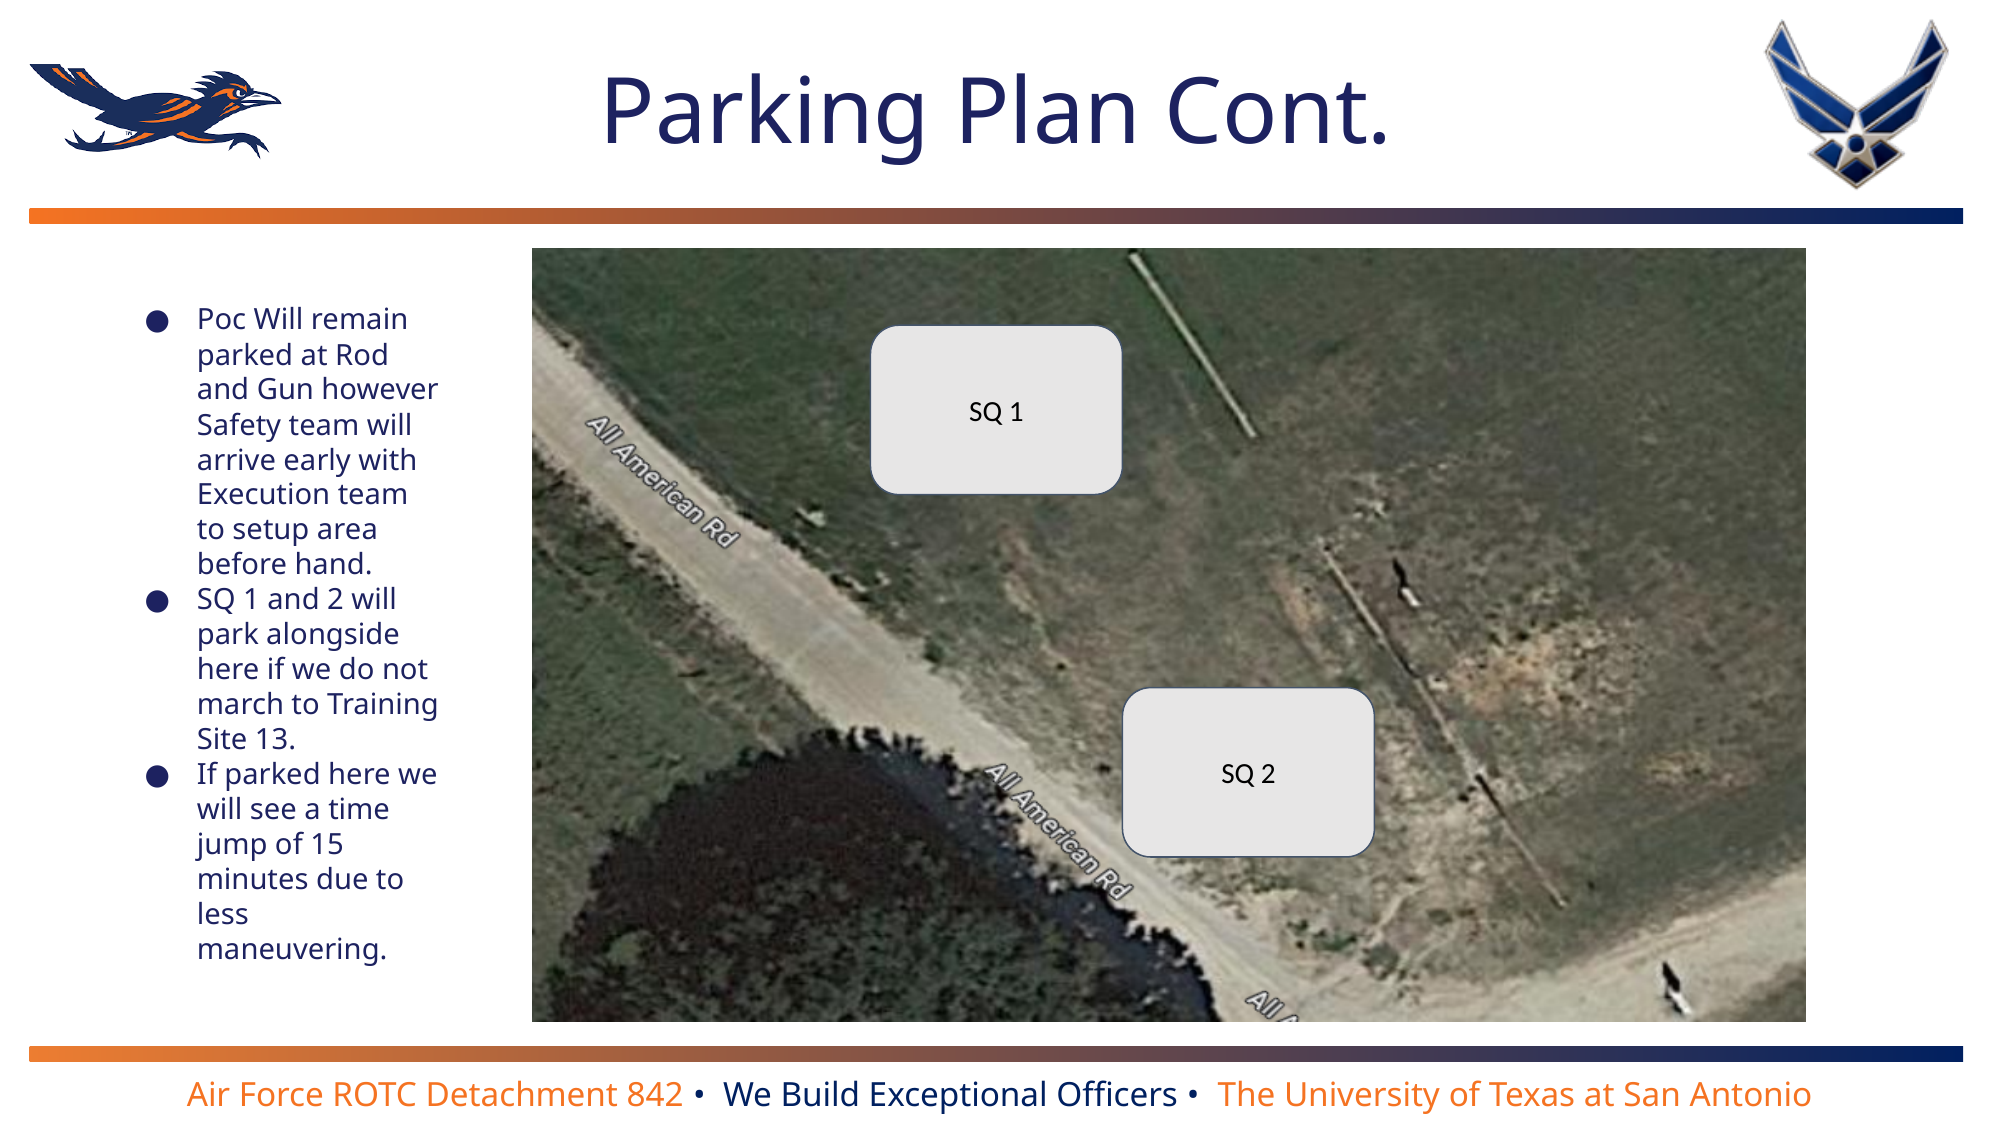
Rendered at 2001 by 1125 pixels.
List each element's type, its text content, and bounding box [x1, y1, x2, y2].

text_box Poc Will remain parked at Rod and Gun however Safety team will arrive early with Execution team to setup area before hand. SQ 1 and 2 will park alongside here if we do not march to Training Site 13. If parked here we will see a time jump of 15 minutes due to less maneuvering. [106, 285, 459, 884]
picture [532, 248, 1807, 1022]
picture [1724, 18, 1988, 205]
text_box Air Force ROTC Detachment 842 • We Build Exceptional Officers • The University of Texas at San Antonio [0, 1065, 2000, 1121]
text_box [29, 1046, 1964, 1062]
text_box Parking Plan Cont. [378, 44, 1615, 171]
text_box [29, 208, 1964, 224]
picture [29, 64, 282, 161]
